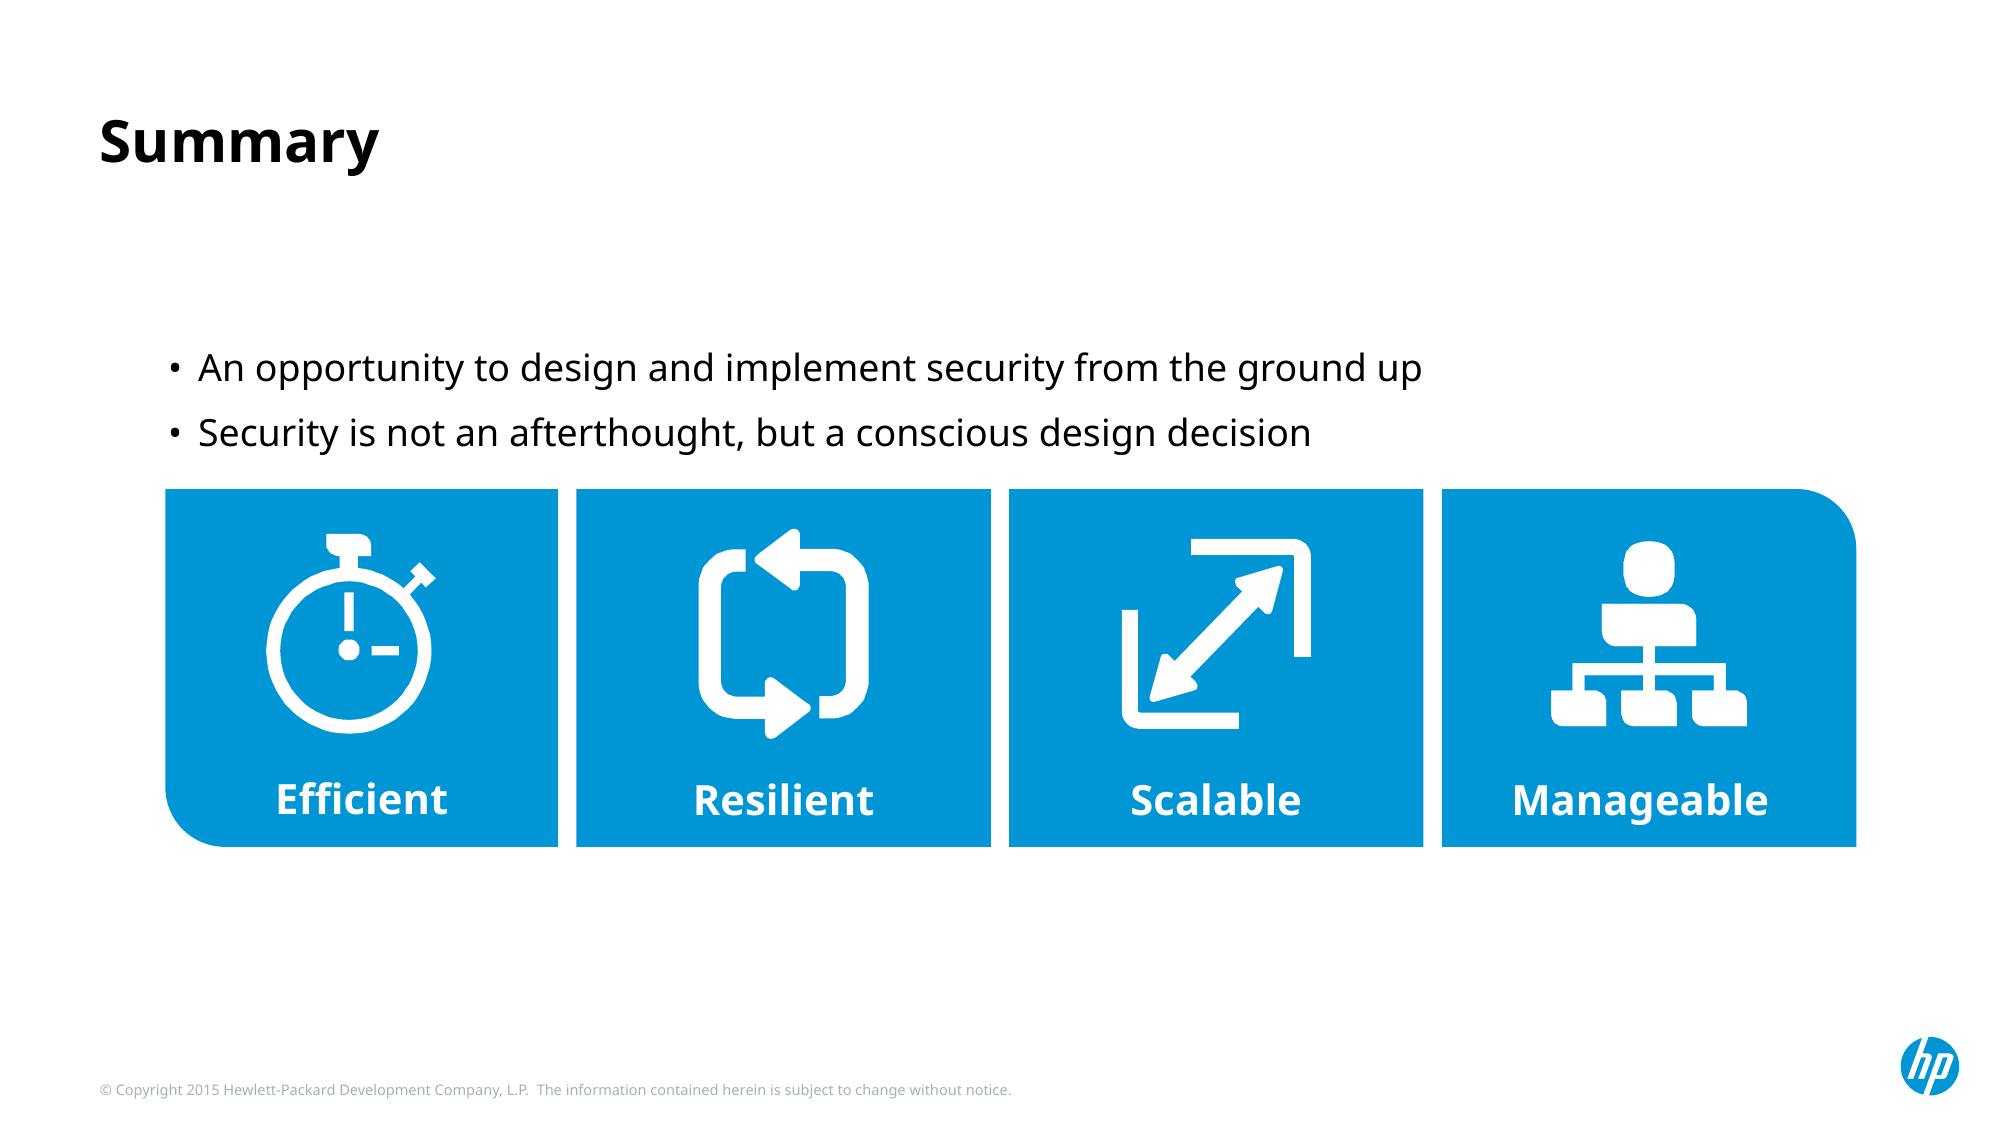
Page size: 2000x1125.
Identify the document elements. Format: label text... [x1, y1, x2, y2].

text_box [698, 528, 869, 740]
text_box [1121, 538, 1312, 730]
text_box Scalable [1009, 489, 1424, 847]
text_box Efficient [231, 772, 492, 831]
text_box Resilient [576, 489, 991, 847]
title Summary [99, 50, 1900, 175]
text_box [1550, 541, 1748, 727]
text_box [265, 533, 436, 734]
text_box An opportunity to design and implement security from the ground up Security is not an afterthought, but a conscious design decision [168, 348, 1881, 457]
text_box [165, 489, 559, 847]
text_box Manageable [1441, 489, 1857, 847]
